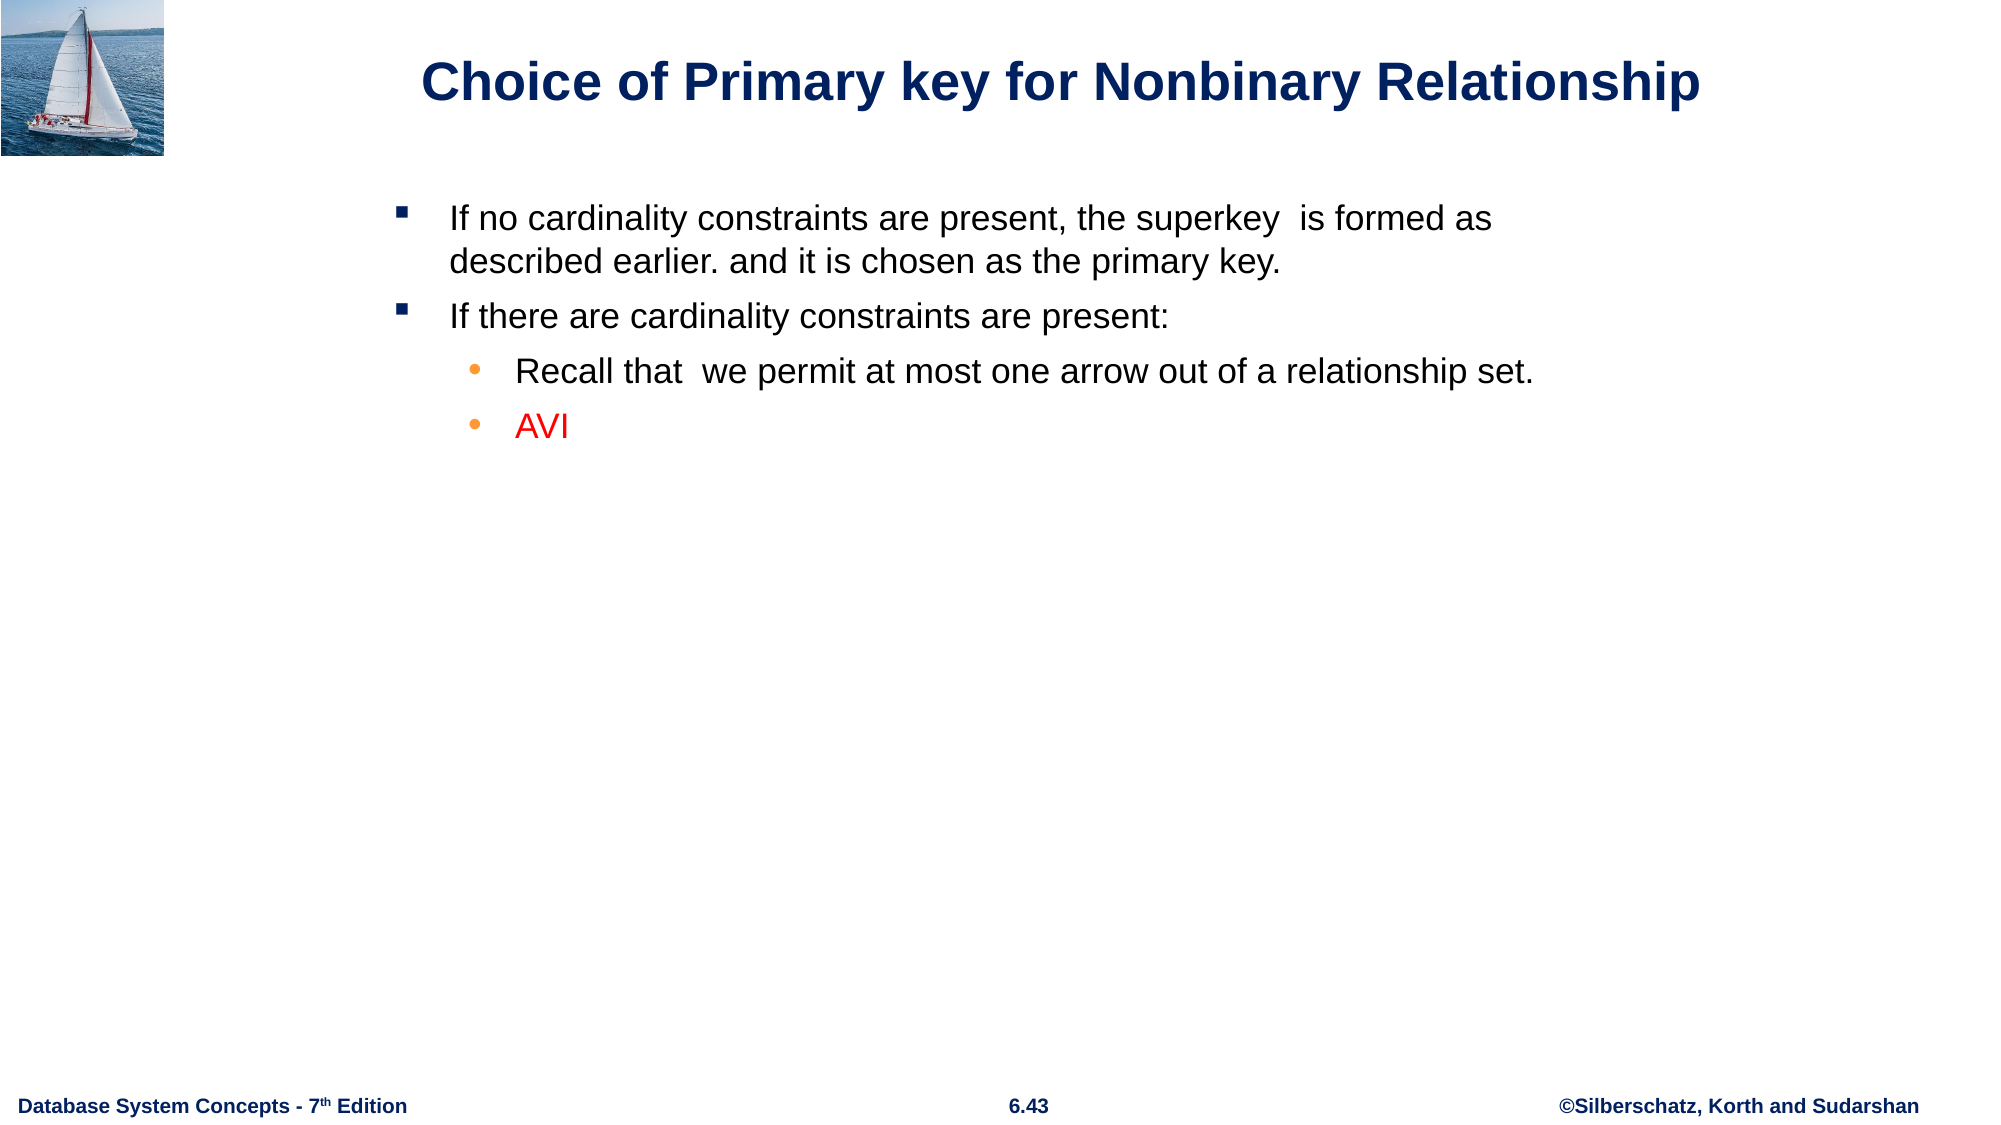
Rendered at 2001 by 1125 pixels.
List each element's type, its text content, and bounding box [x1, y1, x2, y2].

picture [1, 0, 164, 156]
list If no cardinality constraints are present, the superkey is formed as described earlier. and it is chosen as the primary key. If there are cardinality constraints are present: Recall that we permit at most one arrow out of a relationship set. AVI [378, 187, 1621, 698]
title Choice of Primary key for Nonbinary Relationship [399, 18, 1726, 120]
